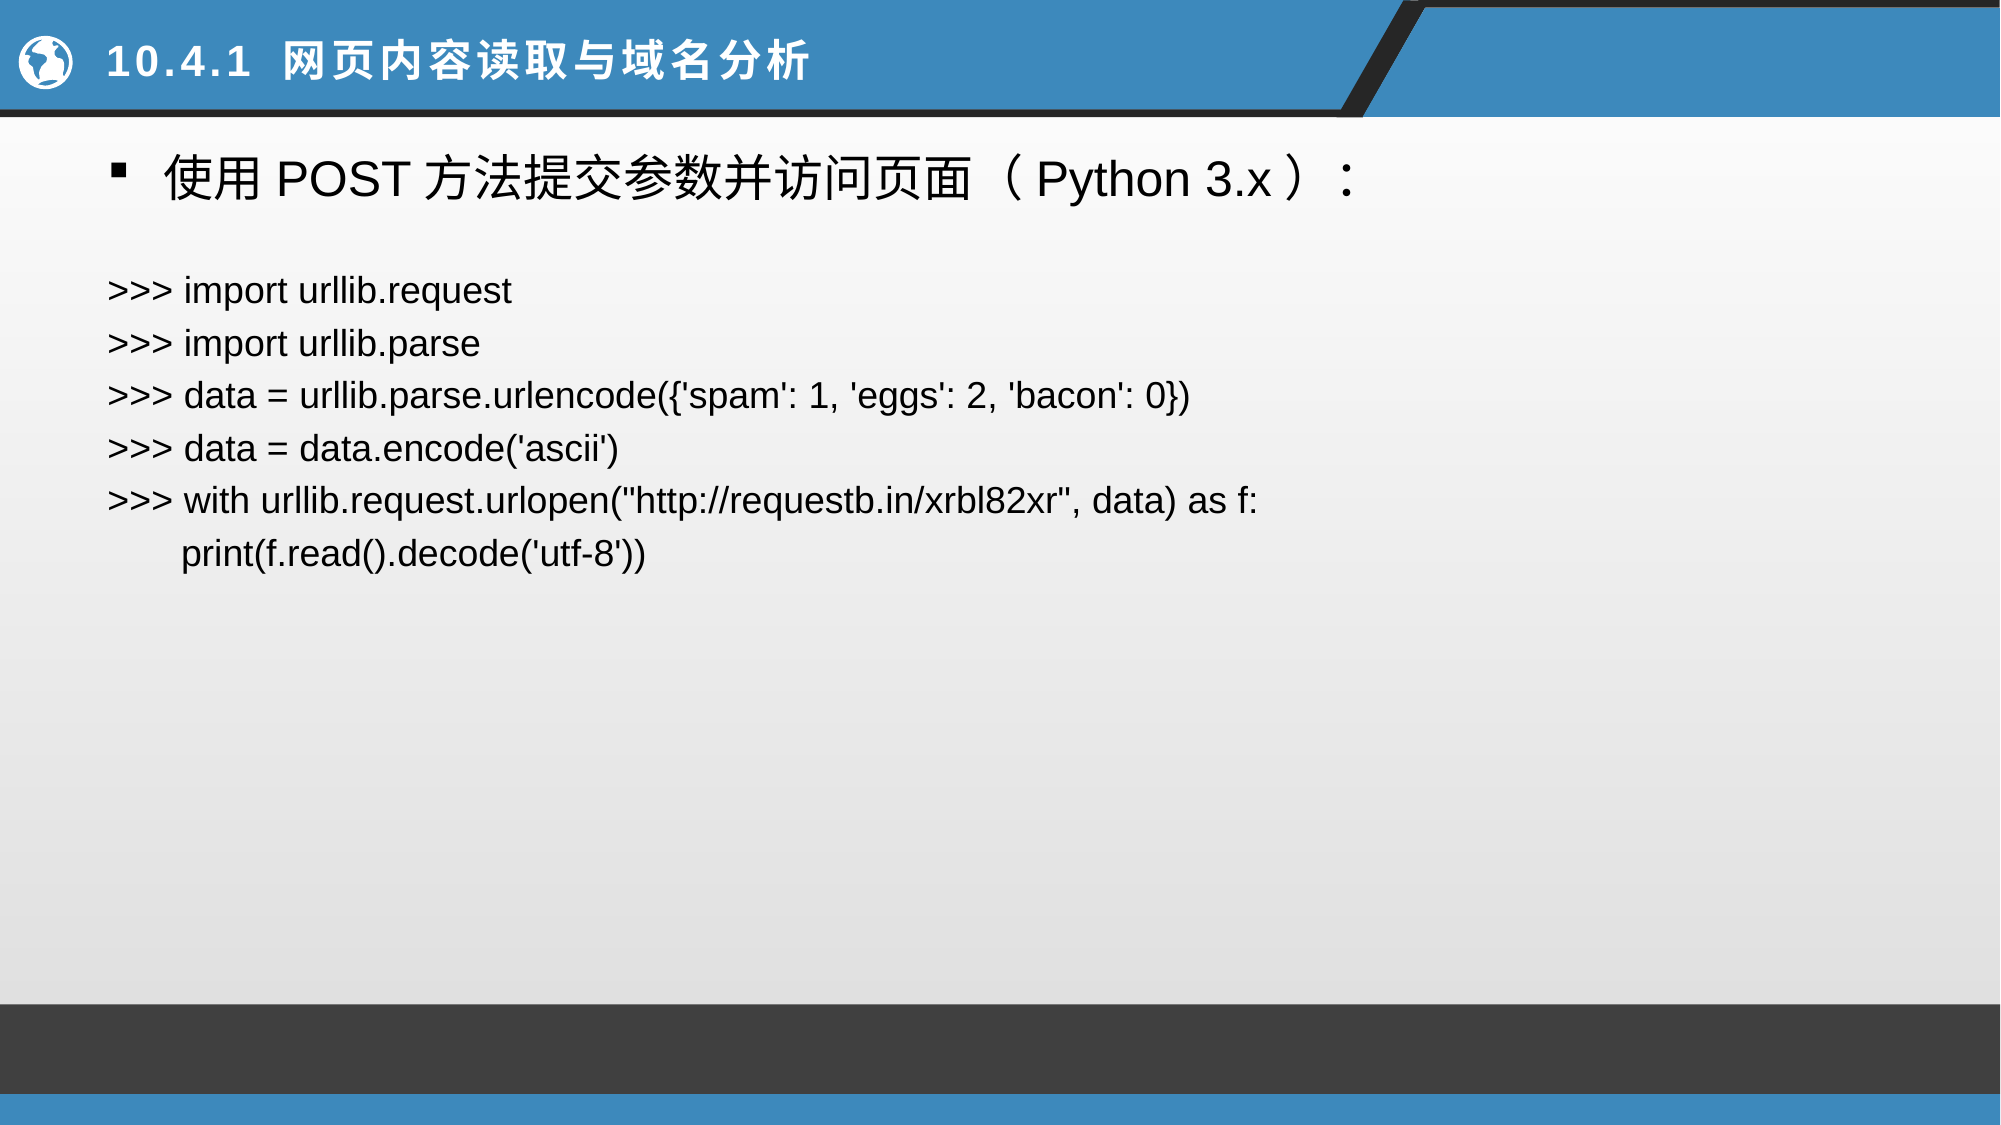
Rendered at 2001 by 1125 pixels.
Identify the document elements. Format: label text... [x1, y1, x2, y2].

list 使用POST方法提交参数并访问页面（Python 3.x）： >>> import urllib.request >>> import urllib.parse >>> data = urllib.parse.urlencode({'spam': 1, 'eggs': 2, 'bacon': 0}) >>> data = data.encode('ascii') >>> with urllib.request.urlopen("http://requestb.in/xrbl82xr", data) as f: print(f.read().decode('utf-8')) [90, 146, 1921, 976]
title 10.4.1 网页内容读取与域名分析 [90, 0, 977, 146]
